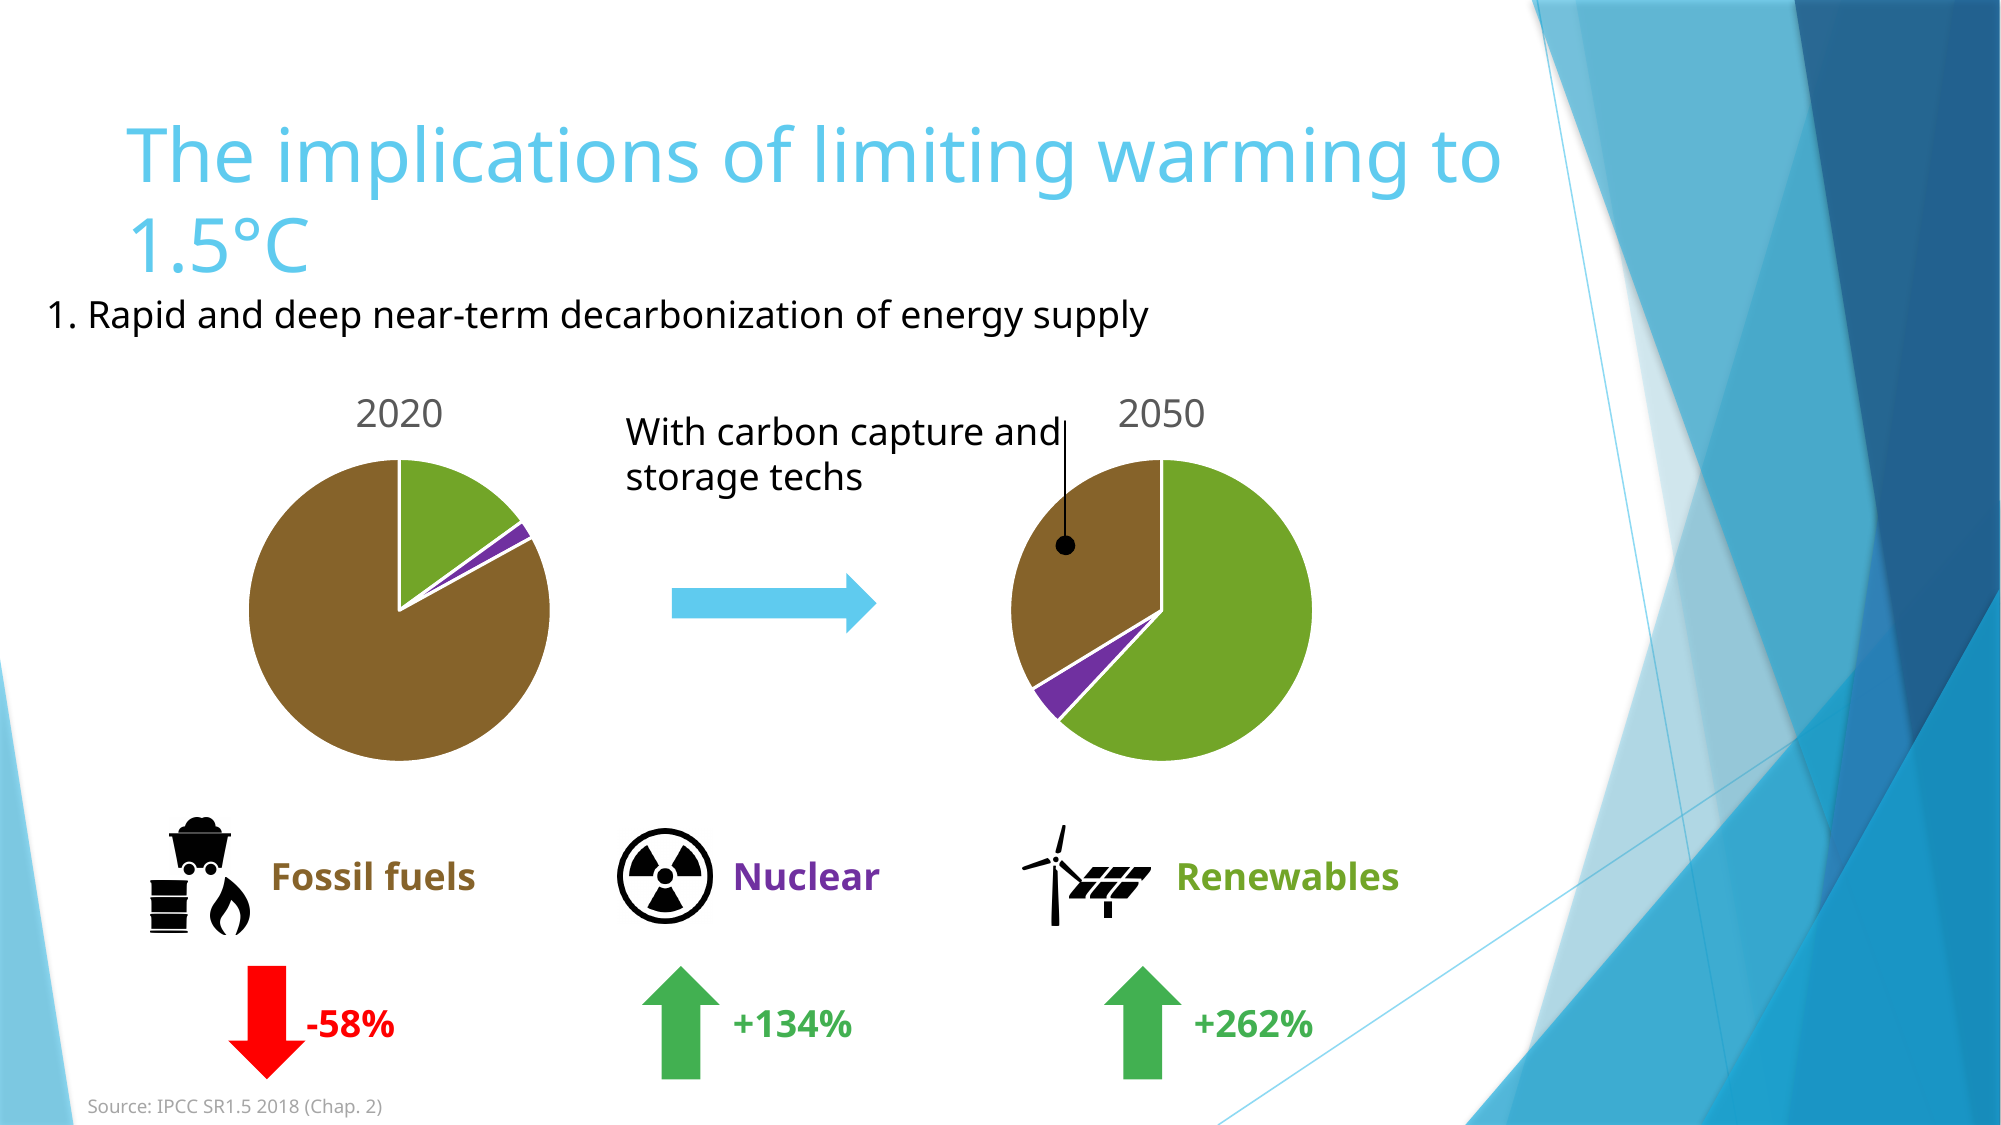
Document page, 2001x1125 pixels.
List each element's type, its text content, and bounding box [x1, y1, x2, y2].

text_box [711, 586, 818, 620]
chart [823, 356, 1500, 772]
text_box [1021, 825, 1409, 927]
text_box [1103, 965, 1327, 1080]
chart [90, 356, 709, 772]
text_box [641, 965, 866, 1080]
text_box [227, 965, 409, 1080]
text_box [617, 828, 891, 924]
text_box Source: IPCC SR1.5 2018 (Chap. 2) [72, 1087, 588, 1125]
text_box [617, 400, 1081, 556]
text_box 1. Rapid and deep near-term decarbonization of energy supply [31, 283, 1165, 344]
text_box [150, 817, 486, 935]
title The implications of limiting warming to 1.5°C [111, 99, 1522, 317]
